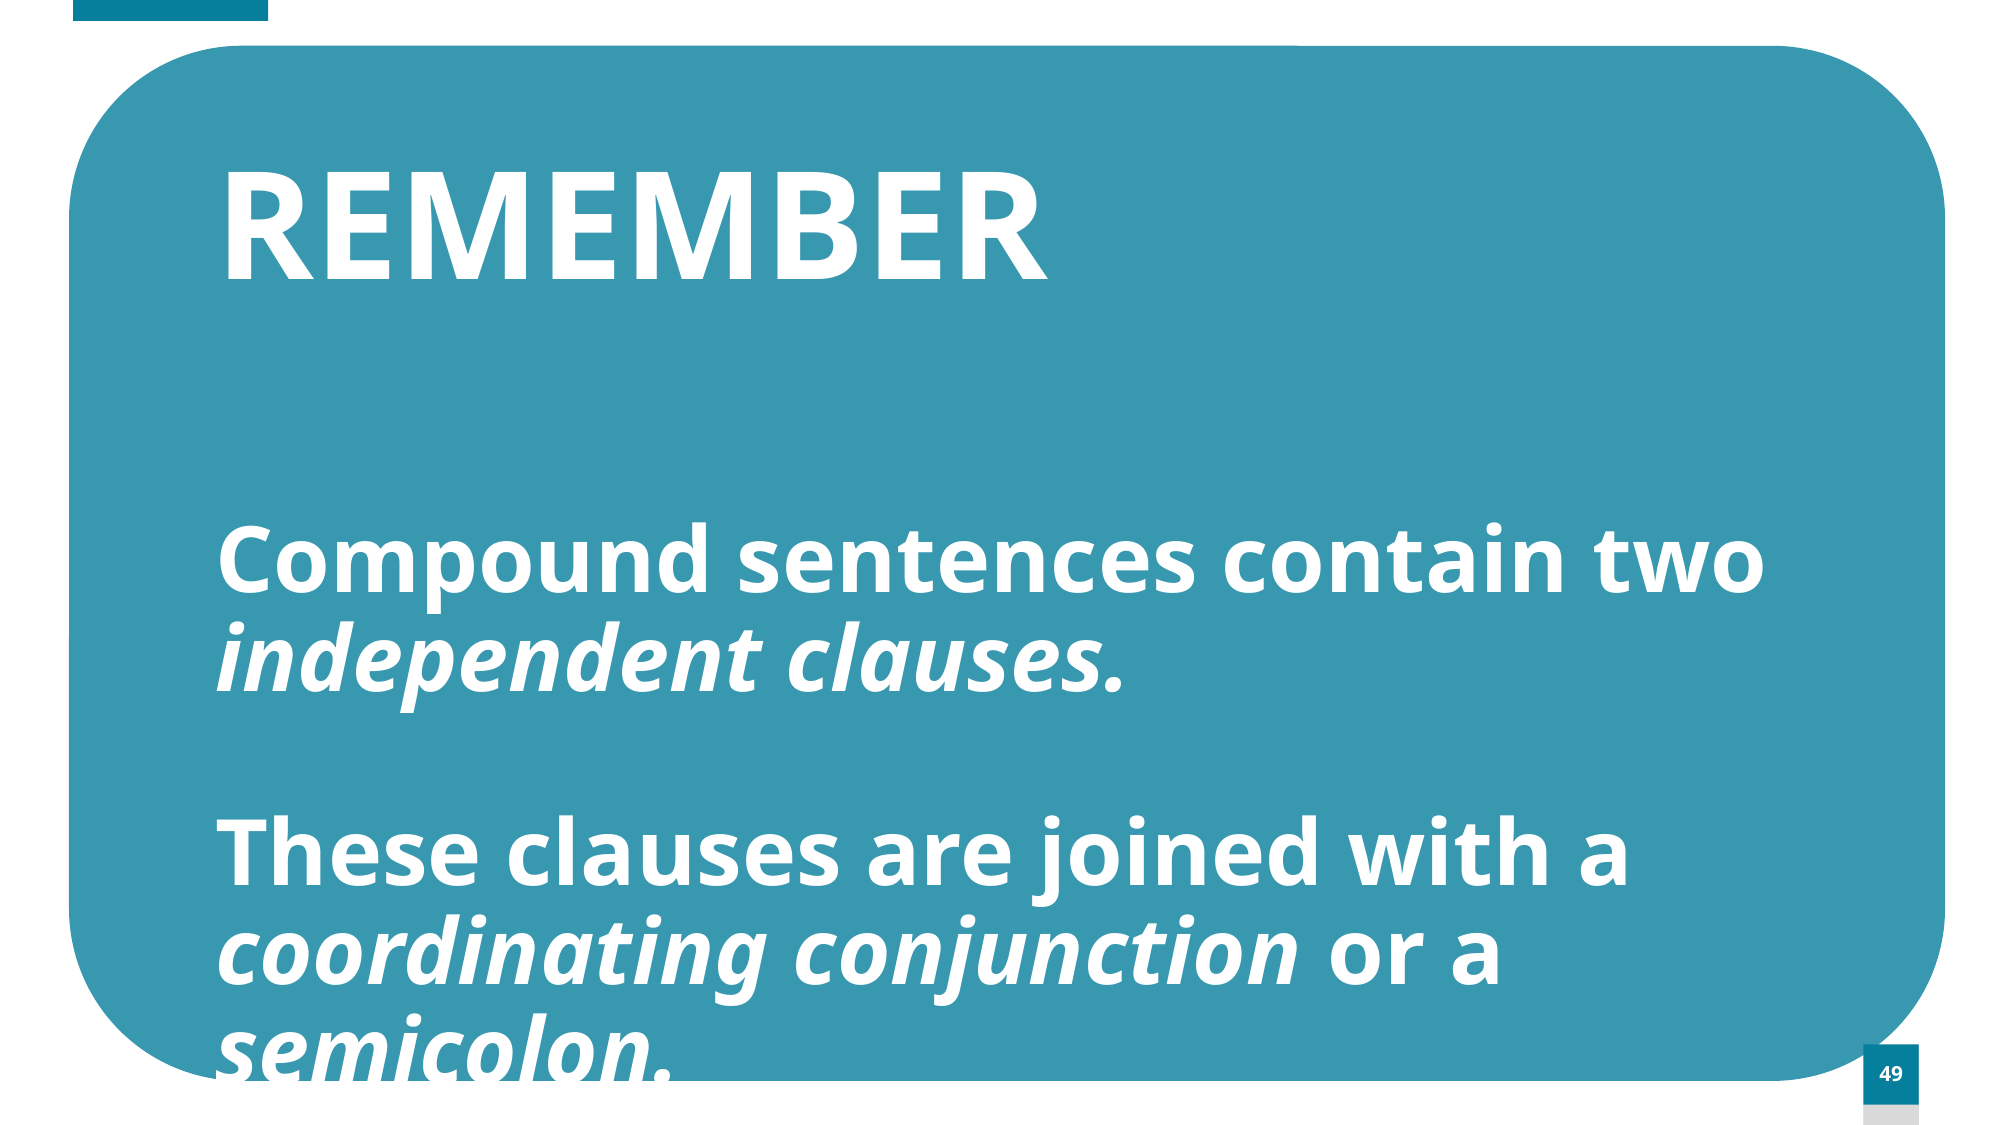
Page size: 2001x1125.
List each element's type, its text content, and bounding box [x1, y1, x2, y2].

list [1090, 552, 1919, 608]
list REMEMBER Compound sentences contain two independent clauses. These clauses are joined with a coordinating conjunction or a semicolon. [200, 142, 1811, 234]
text_box [68, 45, 1946, 1081]
text_box [1863, 1044, 1920, 1125]
text_box 49 [1863, 1044, 1919, 1105]
